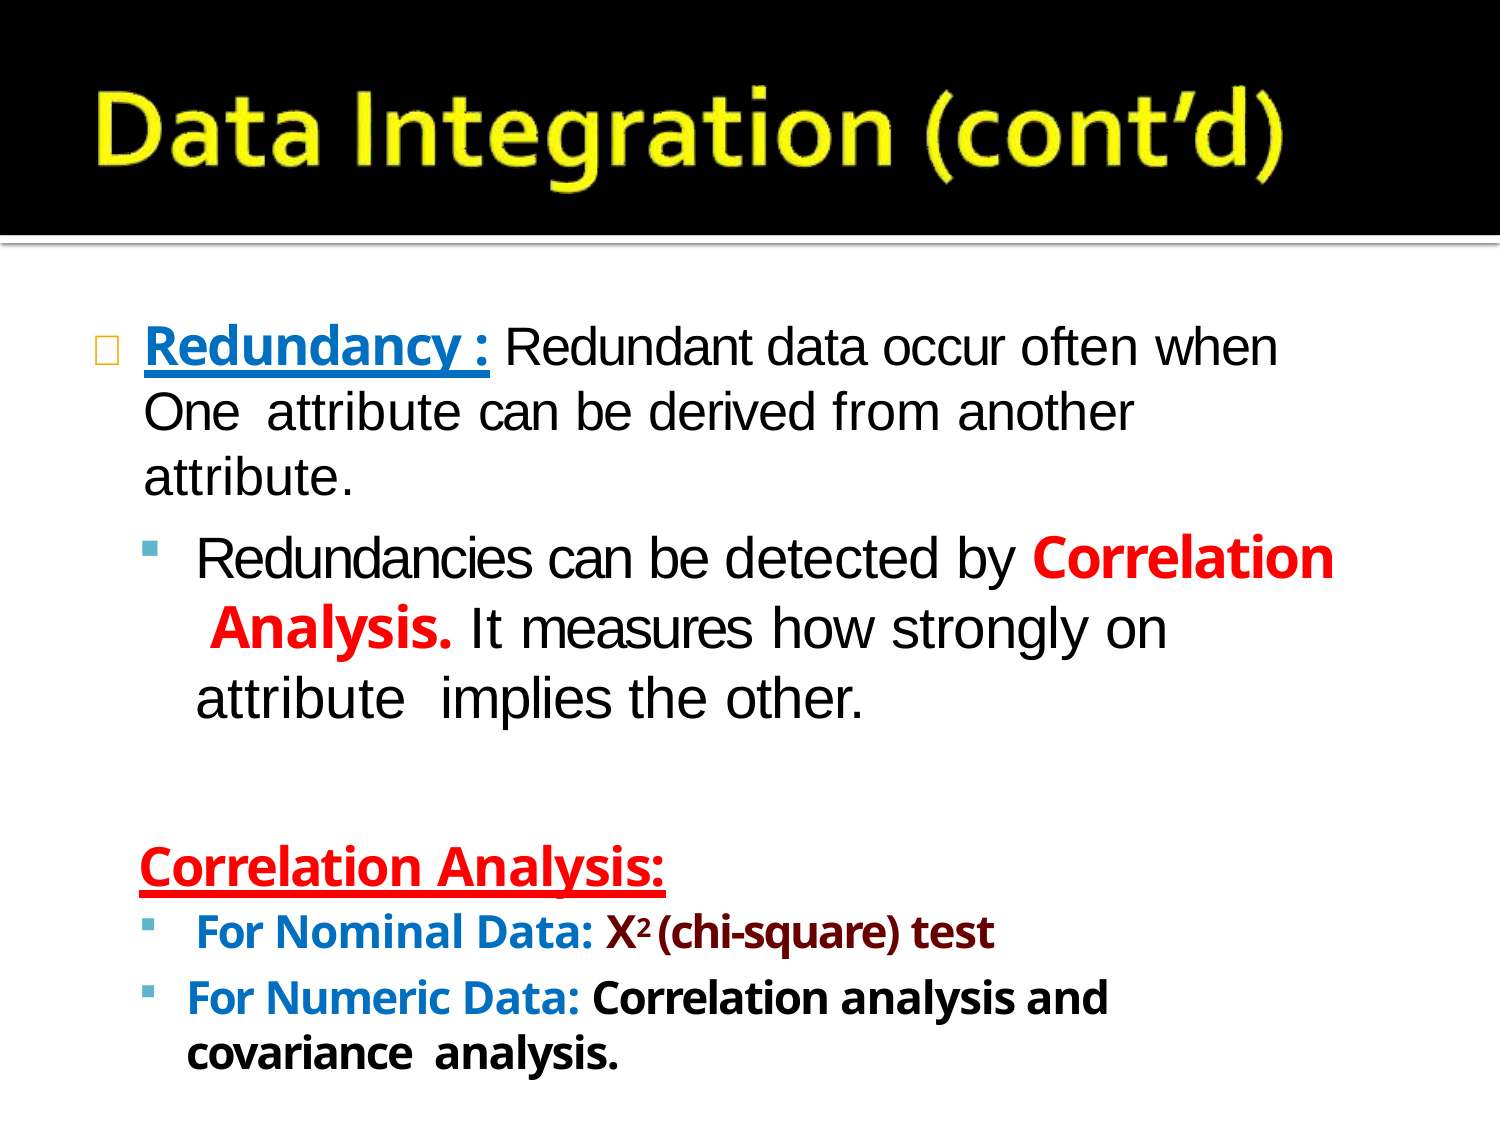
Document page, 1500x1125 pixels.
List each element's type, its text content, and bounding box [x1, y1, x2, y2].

text_box [98, 85, 1283, 194]
title  Redundancy : Redundant data occur often when One attribute can be derived from another attribute. [88, 309, 1347, 507]
text_box Redundancies can be detected by Correlation Analysis. It measures how strongly on attribute implies the other. Correlation Analysis: For Nominal Data: Χ2 (chi-square) test For Numeric Data: Correlation analysis and covariance analysis. [130, 518, 1339, 1079]
picture [0, 244, 1500, 251]
